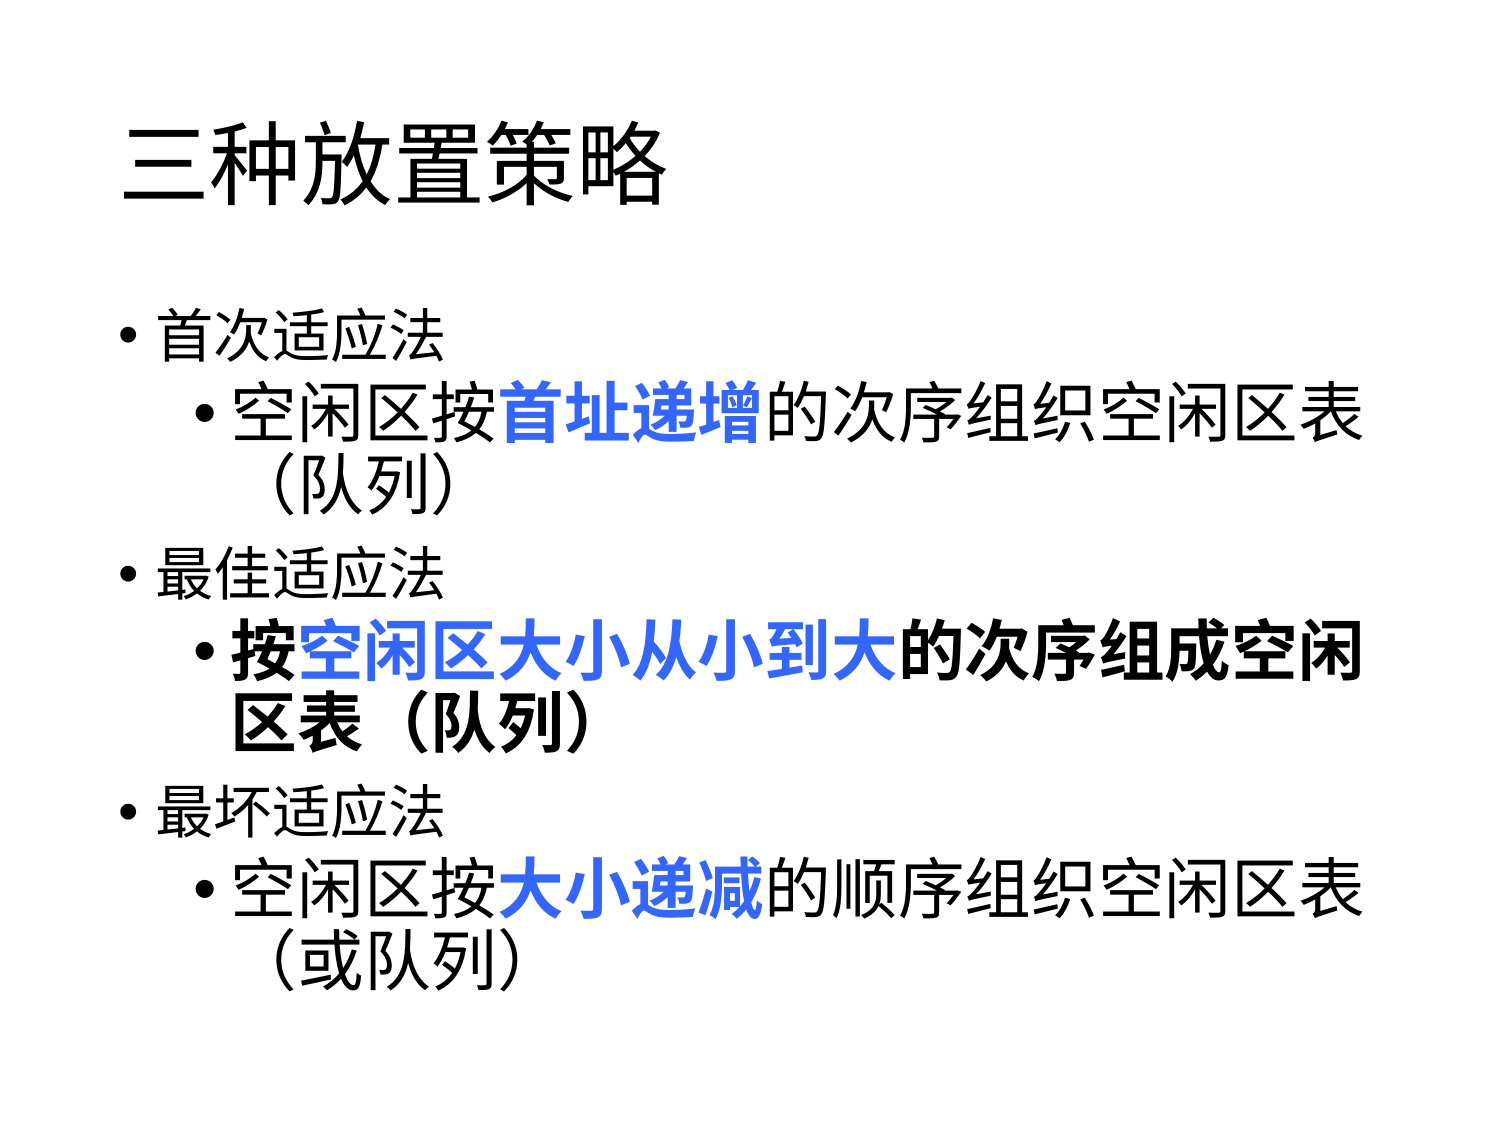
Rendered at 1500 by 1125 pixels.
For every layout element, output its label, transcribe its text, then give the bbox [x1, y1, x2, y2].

list 首次适应法 空闲区按首址递增的次序组织空闲区表（队列） 最佳适应法 按空闲区大小从小到大的次序组成空闲区表（队列） 最坏适应法 空闲区按大小递减的顺序组织空闲区表（或队列） [103, 299, 1397, 1014]
title 三种放置策略 [103, 59, 1397, 278]
